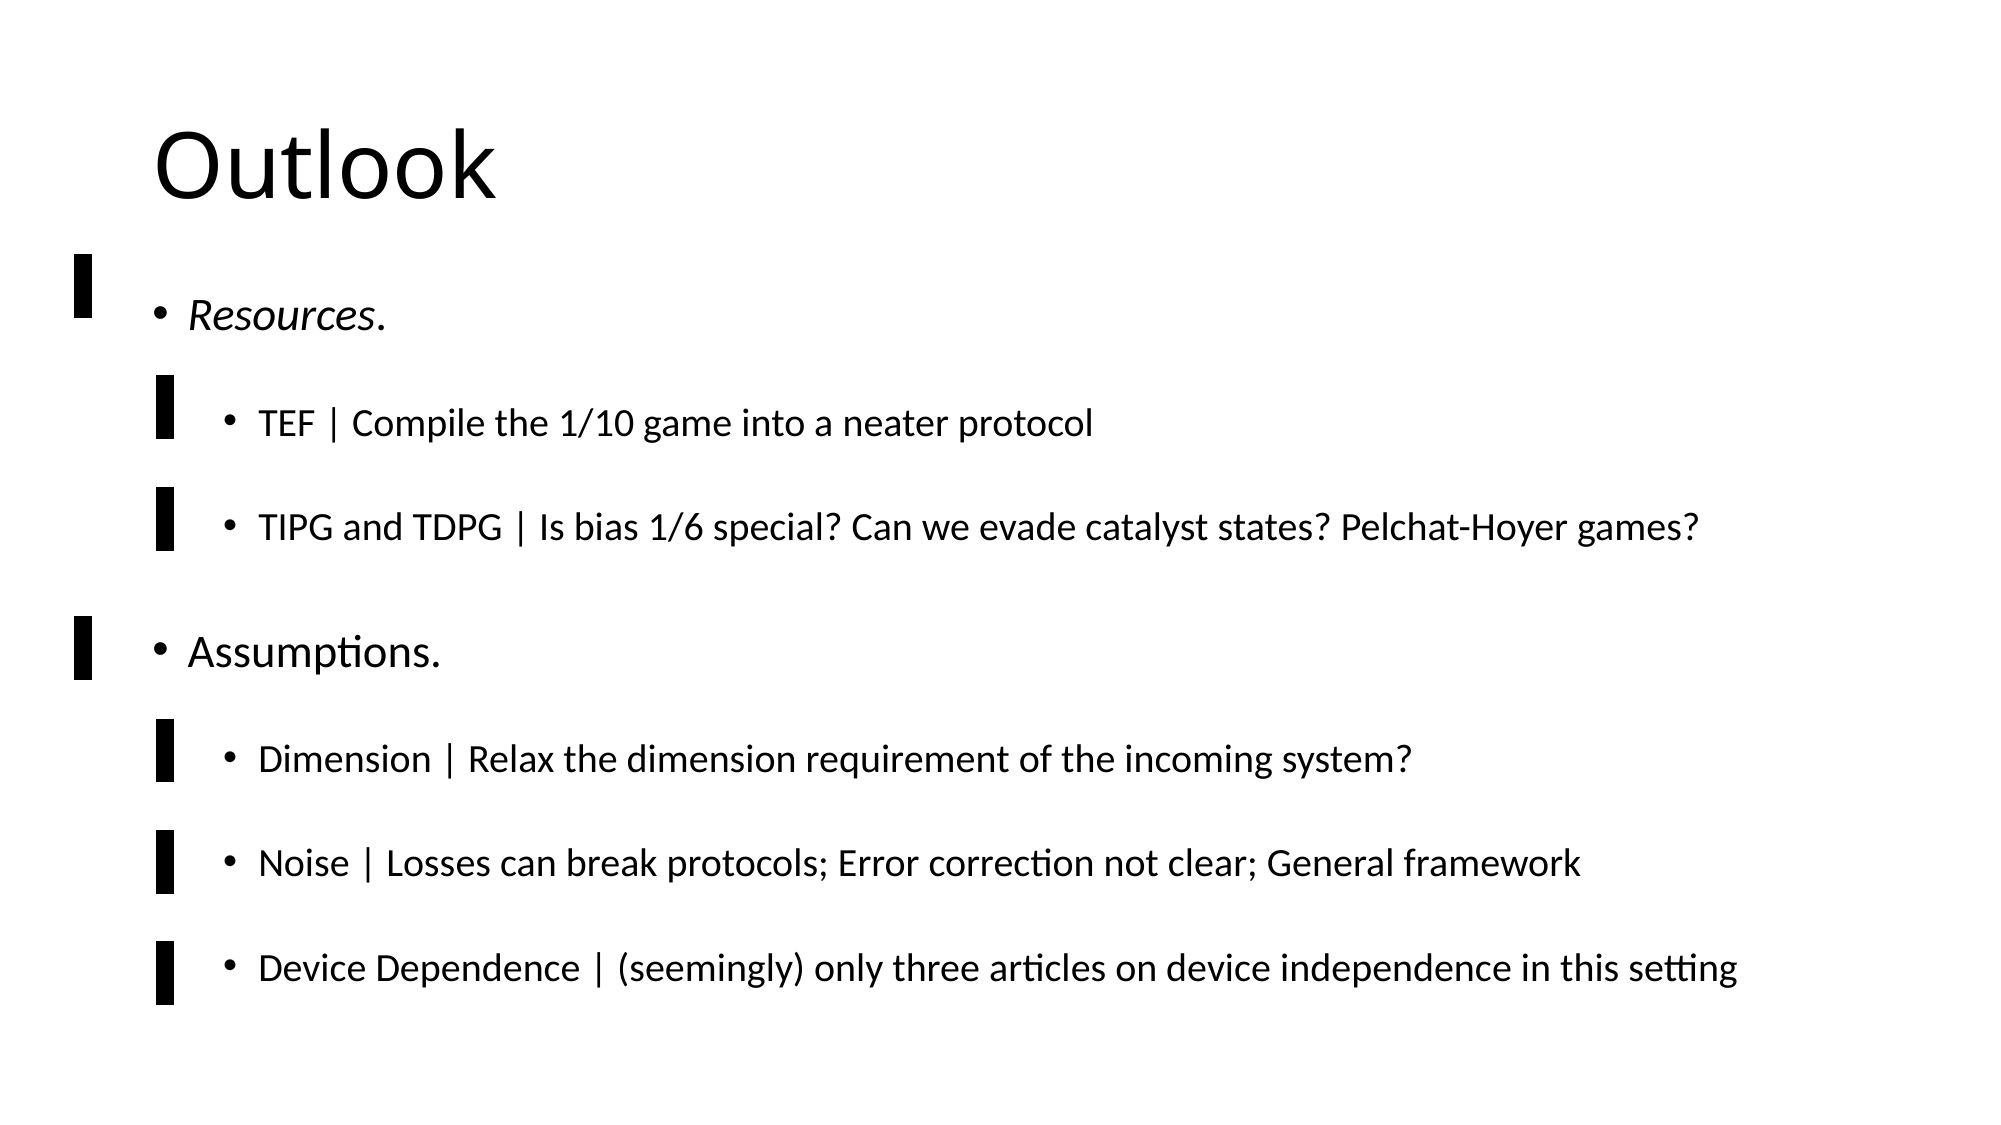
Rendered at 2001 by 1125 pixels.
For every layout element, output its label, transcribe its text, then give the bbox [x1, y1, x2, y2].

text_box [156, 941, 174, 1005]
text_box [156, 487, 174, 551]
title Outlook [137, 59, 1863, 220]
text_box [156, 719, 174, 782]
text_box [156, 375, 174, 439]
text_box [74, 616, 92, 680]
text_box [74, 254, 92, 318]
list Resources. TEF | Compile the 1/10 game into a neater protocol TIPG and TDPG | Is bias 1/6 special? Can we evade catalyst states? Pelchat-Hoyer games? Assumptions. Dimension | Relax the dimension requirement of the incoming system? Noise | Losses can break protocols; Error correction not clear; General framework Device Dependence | (seemingly) only three articles on device independence in this setting [137, 220, 1863, 1014]
text_box [156, 830, 174, 894]
